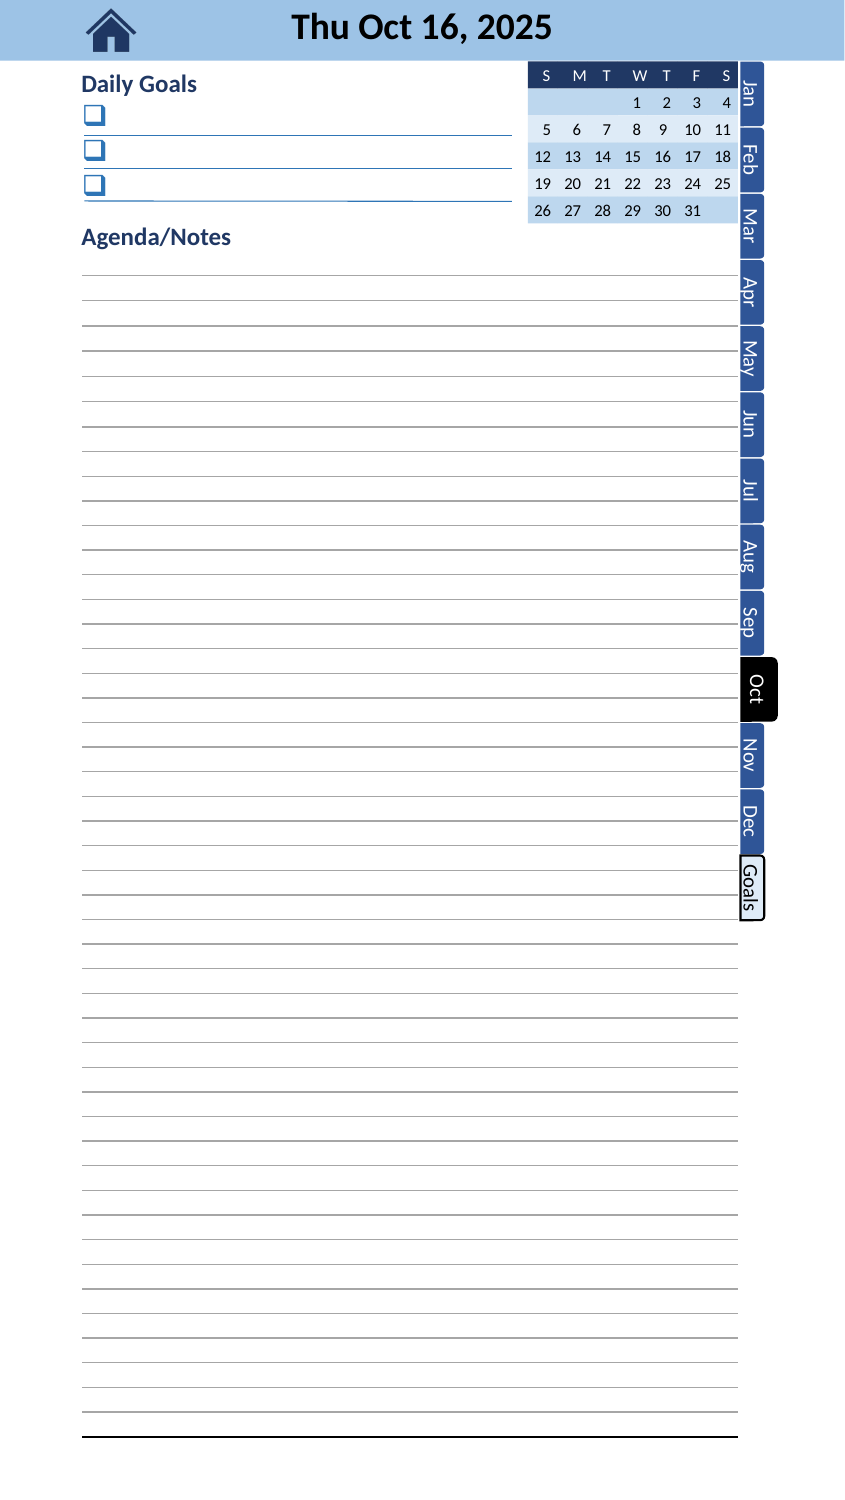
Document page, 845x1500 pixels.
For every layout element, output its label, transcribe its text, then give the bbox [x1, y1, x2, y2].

list Thu Oct 16, 2025 [190, 0, 655, 61]
picture [82, 1, 140, 59]
